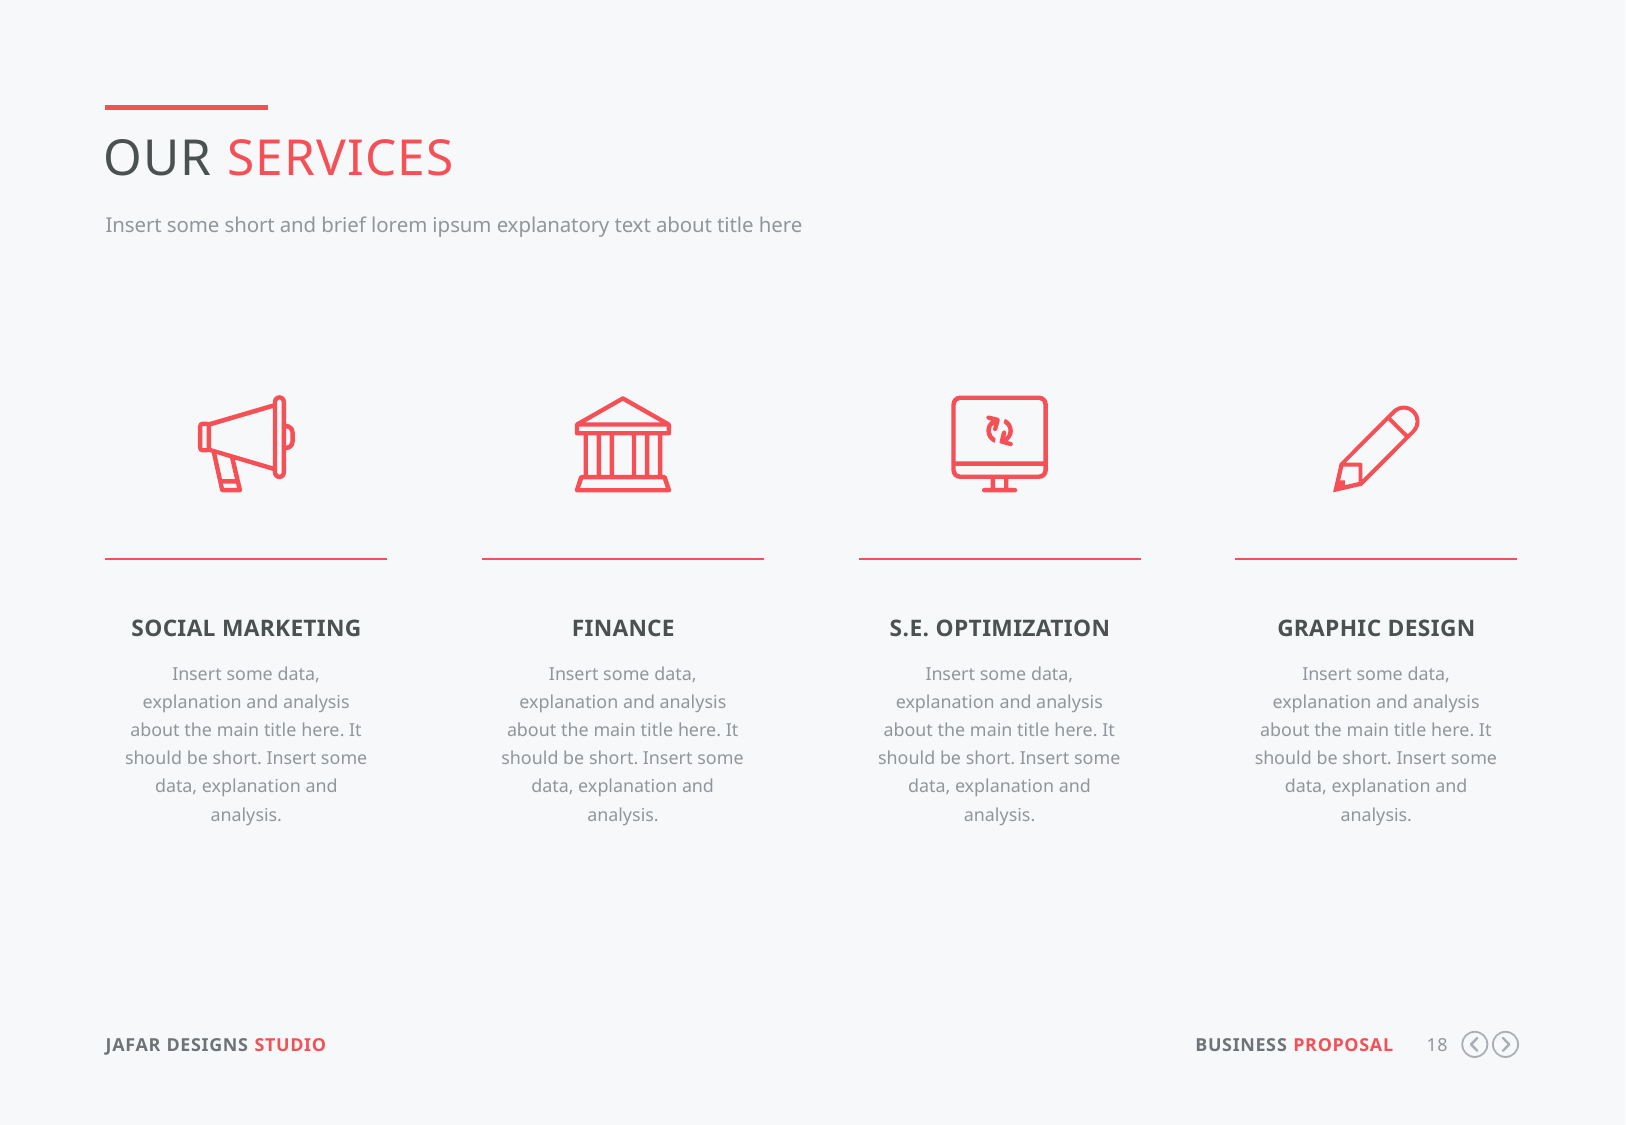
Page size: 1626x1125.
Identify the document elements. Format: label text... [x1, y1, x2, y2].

text_box [951, 395, 1048, 493]
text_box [1251, 614, 1501, 799]
text_box [574, 396, 672, 493]
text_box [875, 614, 1125, 799]
text_box [197, 395, 295, 493]
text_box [121, 614, 371, 799]
list Insert some short and brief lorem ipsum explanatory text about title here [105, 209, 1519, 241]
list Our Services [103, 125, 1518, 188]
text_box [1333, 405, 1420, 493]
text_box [498, 614, 748, 799]
